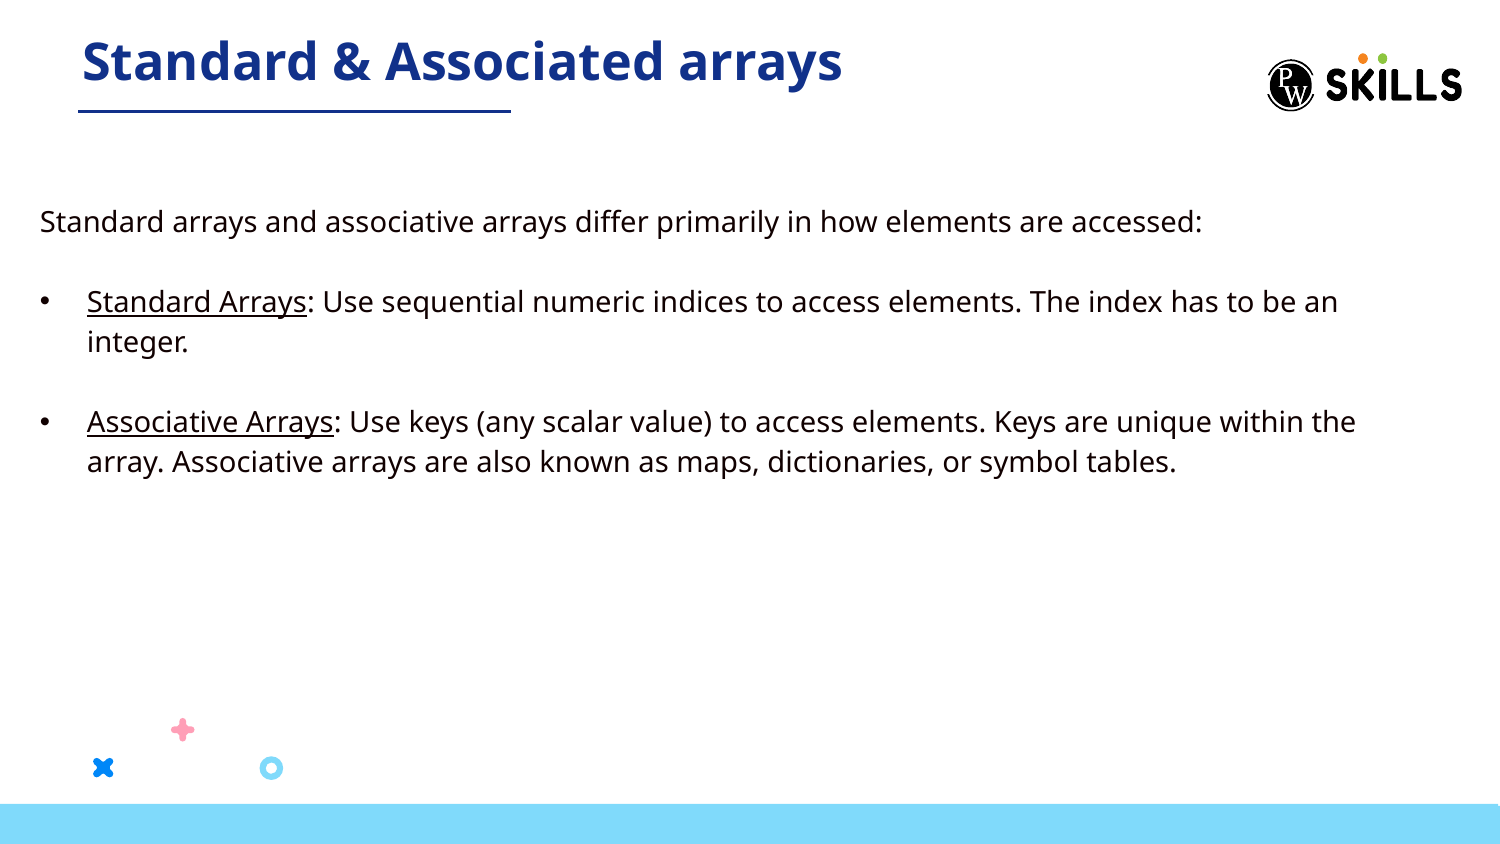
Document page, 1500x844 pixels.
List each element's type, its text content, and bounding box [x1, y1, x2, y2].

title Standard & Associated arrays [67, 13, 1222, 135]
text_box [0, 805, 1500, 844]
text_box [92, 717, 284, 781]
list Standard arrays and associative arrays differ primarily in how elements are accessed: Standard Arrays: Use sequential numeric indices to access elements. The index has to be an integer. Associative Arrays: Use keys (any scalar value) to access elements. Keys are unique within the array. Associative arrays are also known as maps, dictionaries, or symbol tables. [0, 182, 1418, 690]
picture [1266, 53, 1463, 112]
